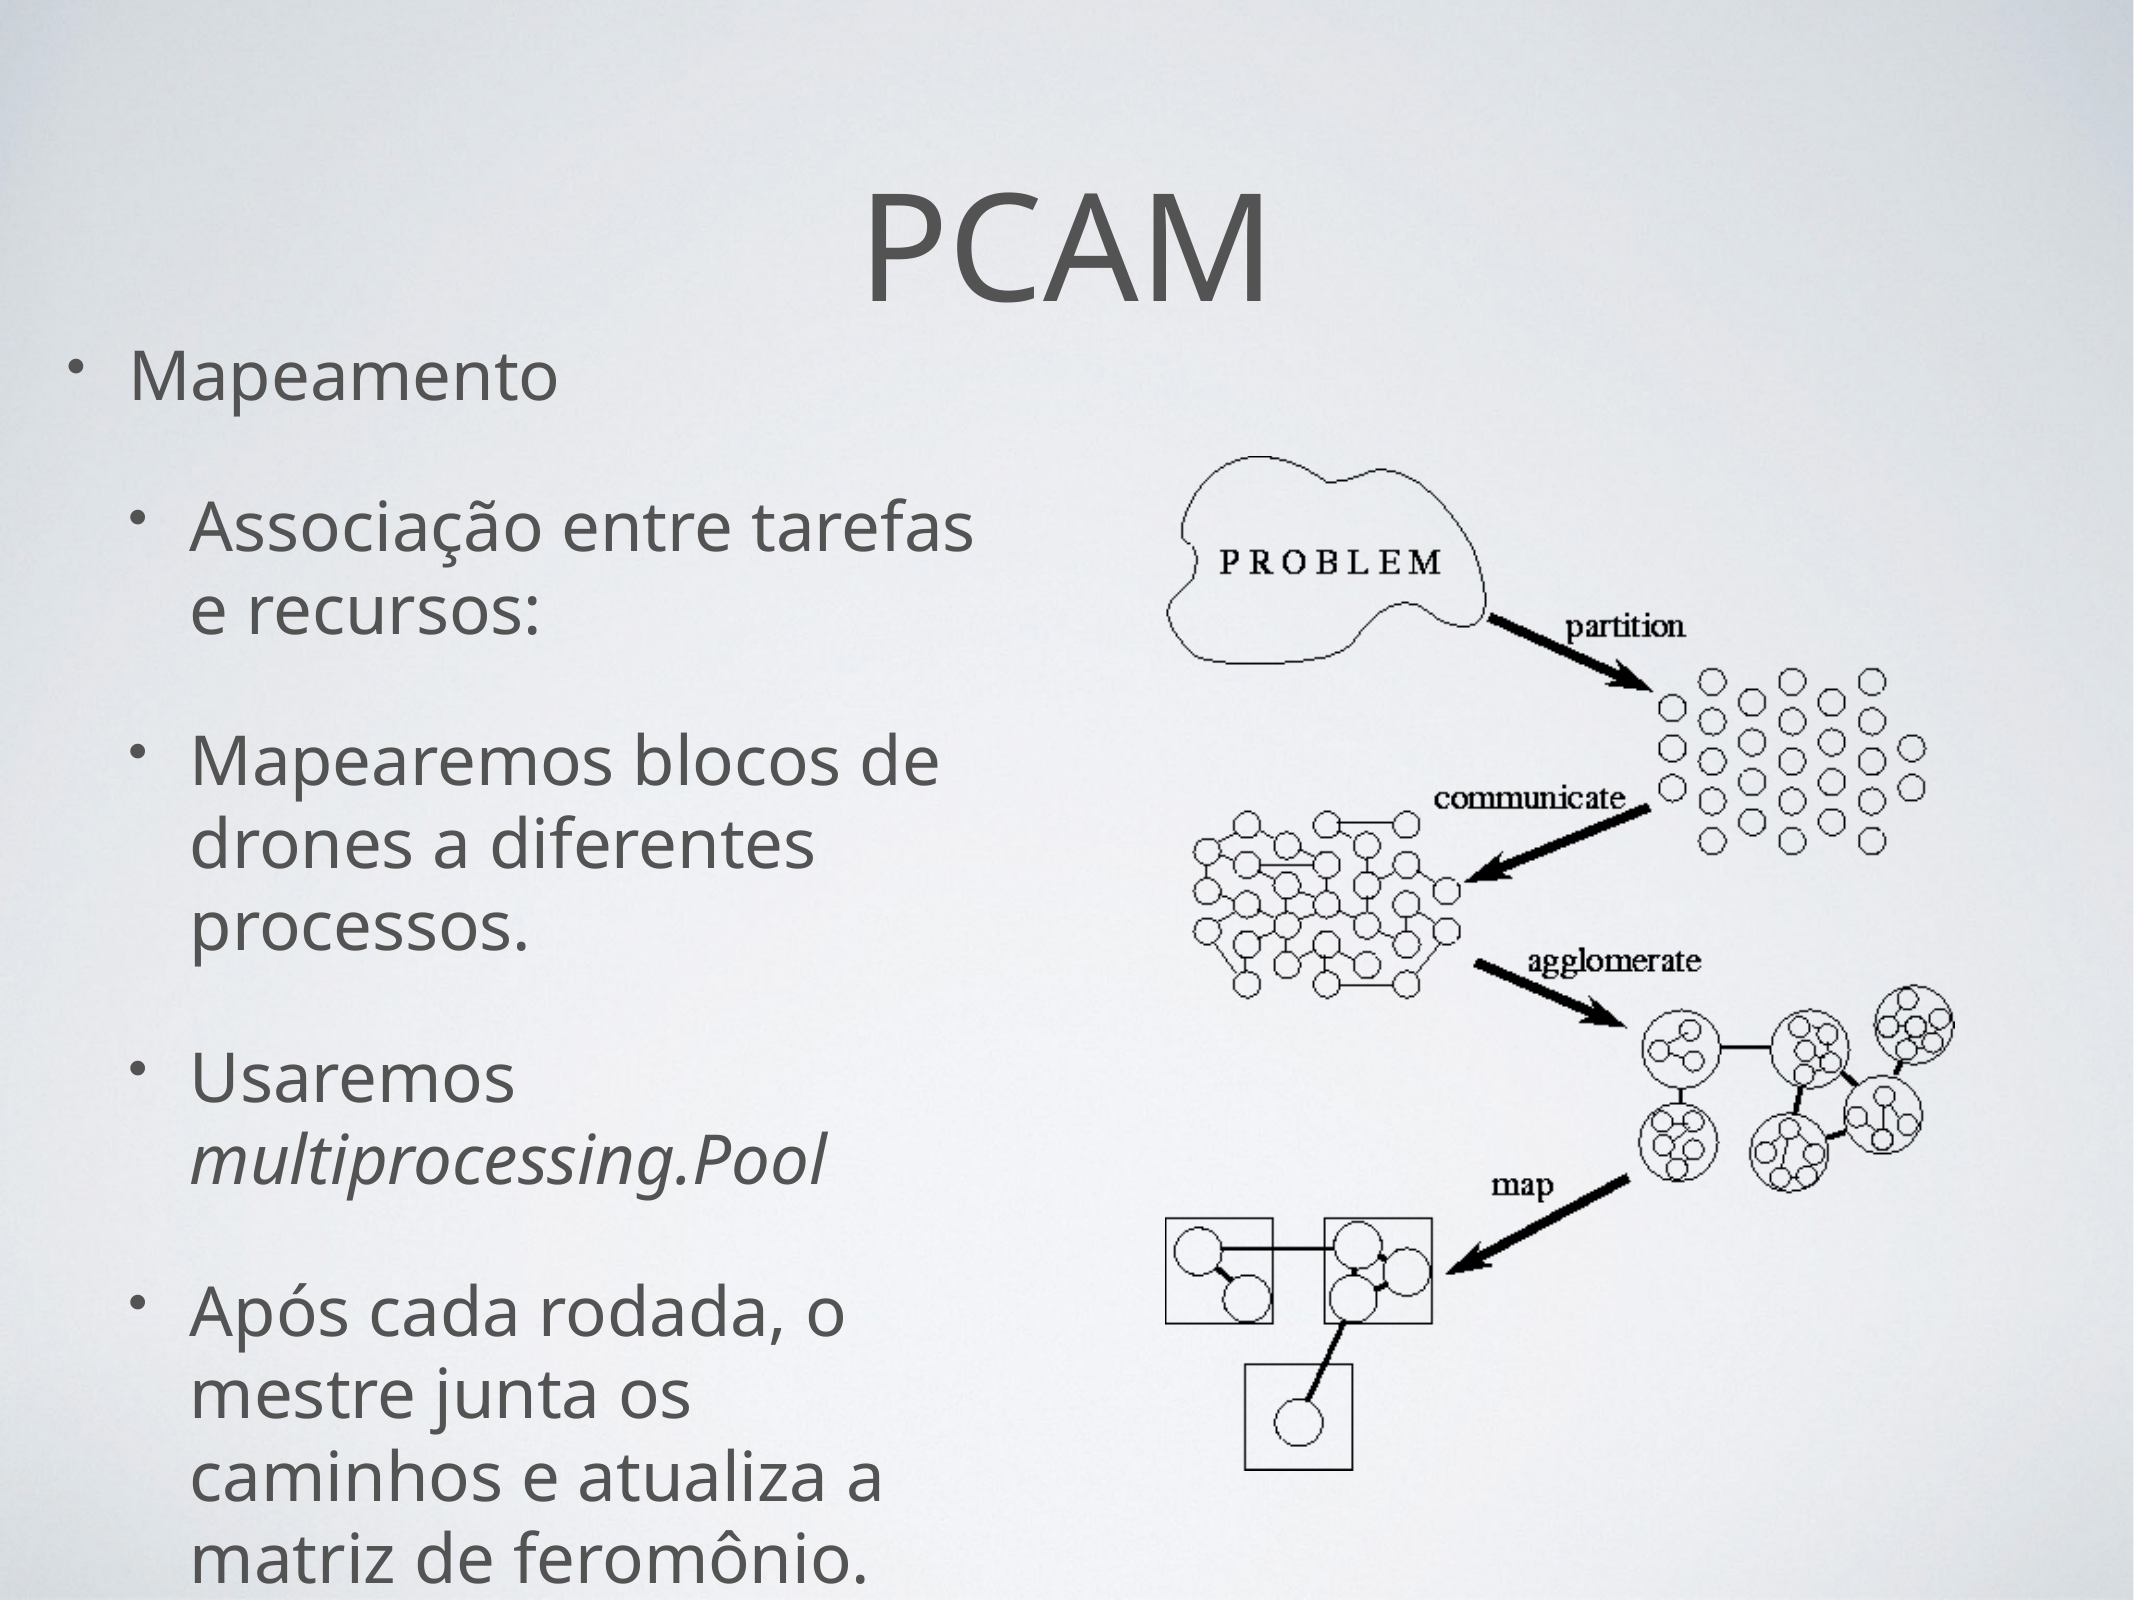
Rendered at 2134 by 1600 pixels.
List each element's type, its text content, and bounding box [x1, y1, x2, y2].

list Mapeamento Associação entre tarefas e recursos: Mapearemos blocos de drones a diferentes processos. Usaremos multiprocessing.Pool Após cada rodada, o mestre junta os caminhos e atualiza a matriz de feromônio. [57, 447, 1026, 1482]
picture [0, 0, 2134, 1600]
title PCAM [57, 41, 2076, 443]
